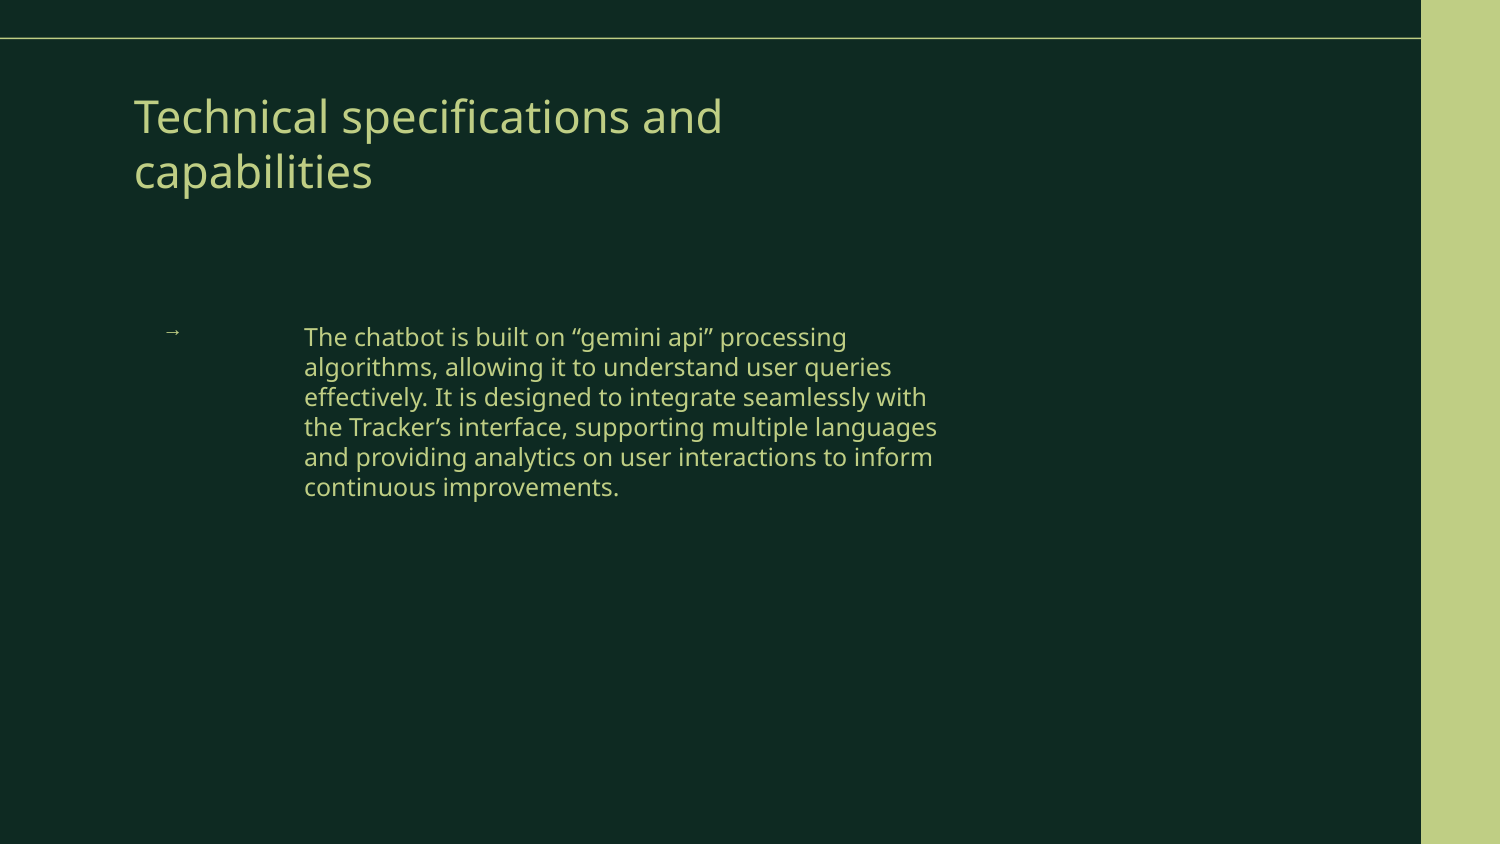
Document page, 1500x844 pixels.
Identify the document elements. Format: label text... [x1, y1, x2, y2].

text_box → [118, 315, 227, 341]
title Technical specifications and capabilities [118, 73, 900, 214]
subtitle The chatbot is built on “gemini api” processing algorithms, allowing it to understand user queries effectively. It is designed to integrate seamlessly with the Tracker’s interface, supporting multiple languages and providing analytics on user interactions to inform continuous improvements. [251, 306, 957, 583]
